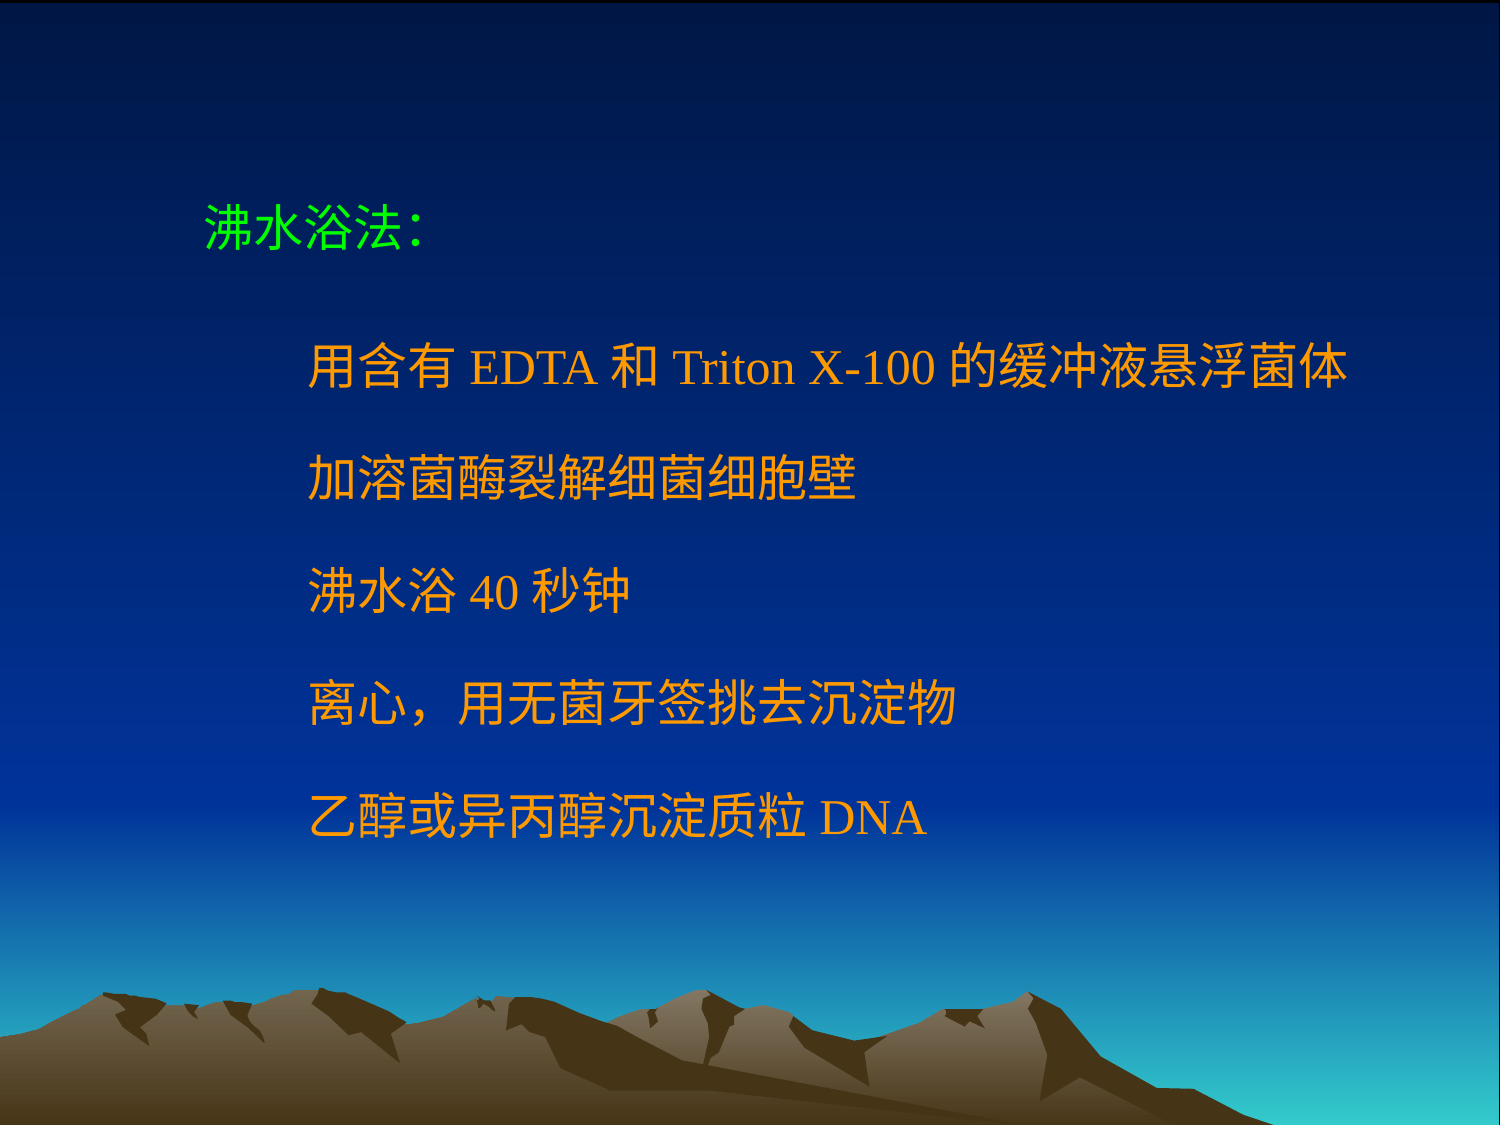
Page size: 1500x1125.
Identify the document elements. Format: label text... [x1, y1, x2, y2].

text_box 离心，用无菌牙签挑去沉淀物 [292, 634, 1059, 746]
text_box 沸水浴法： [188, 159, 733, 285]
text_box 用含有EDTA和Triton X-100的缓冲液悬浮菌体 [292, 296, 1442, 422]
text_box 沸水浴40秒钟 [292, 521, 690, 634]
text_box 乙醇或异丙醇沉淀质粒DNA [292, 746, 1127, 872]
text_box 加溶菌酶裂解细菌细胞壁 [292, 409, 1086, 535]
